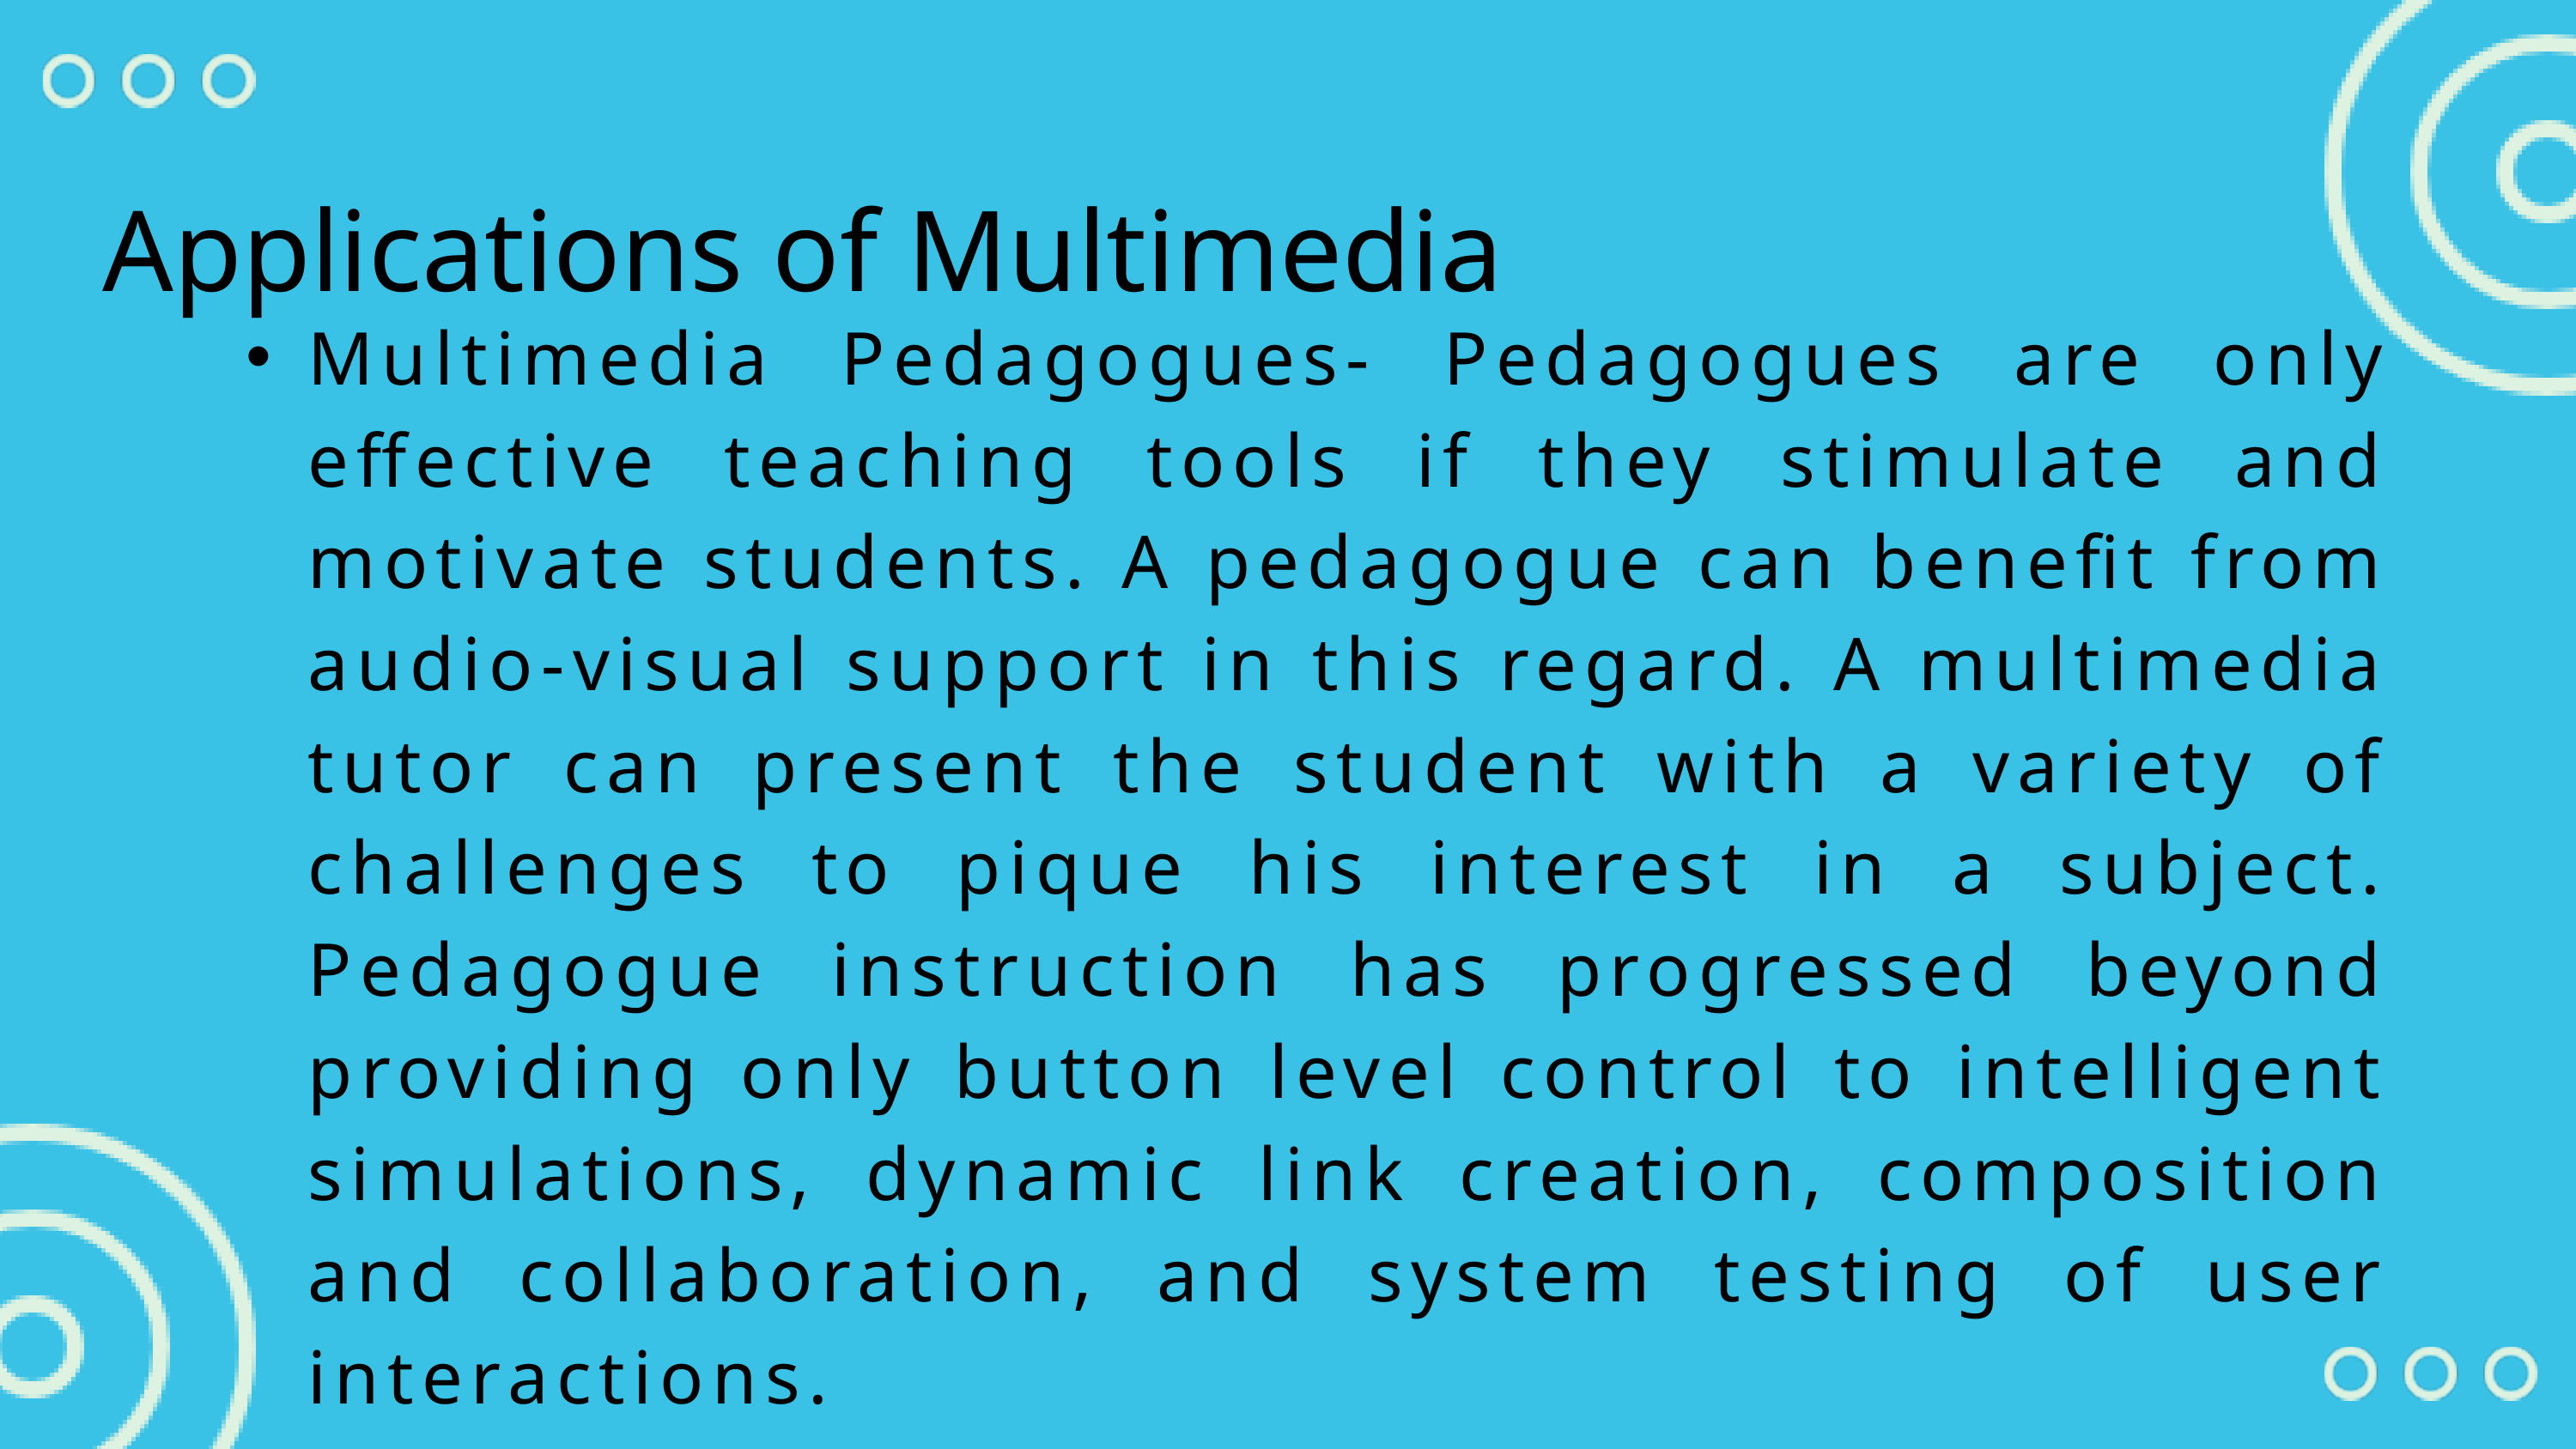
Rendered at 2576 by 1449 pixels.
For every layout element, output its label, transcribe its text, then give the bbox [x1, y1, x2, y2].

text_box [0, 1124, 184, 1449]
text_box Applications of Multimedia [102, 157, 2022, 314]
text_box [2324, 0, 2576, 396]
text_box [42, 54, 256, 108]
text_box Multimedia Pedagogues- Pedagogues are only effective teaching tools if they stimulate and motivate students. A pedagogue can benefit from audio-visual support in this regard. A multimedia tutor can present the student with a variety of challenges to pique his interest in a subject. Pedagogue instruction has progressed beyond providing only button level control to intelligent simulations, dynamic link creation, composition and collaboration, and system testing of user interactions. [184, 297, 2392, 1449]
text_box [2392, 1347, 2538, 1401]
